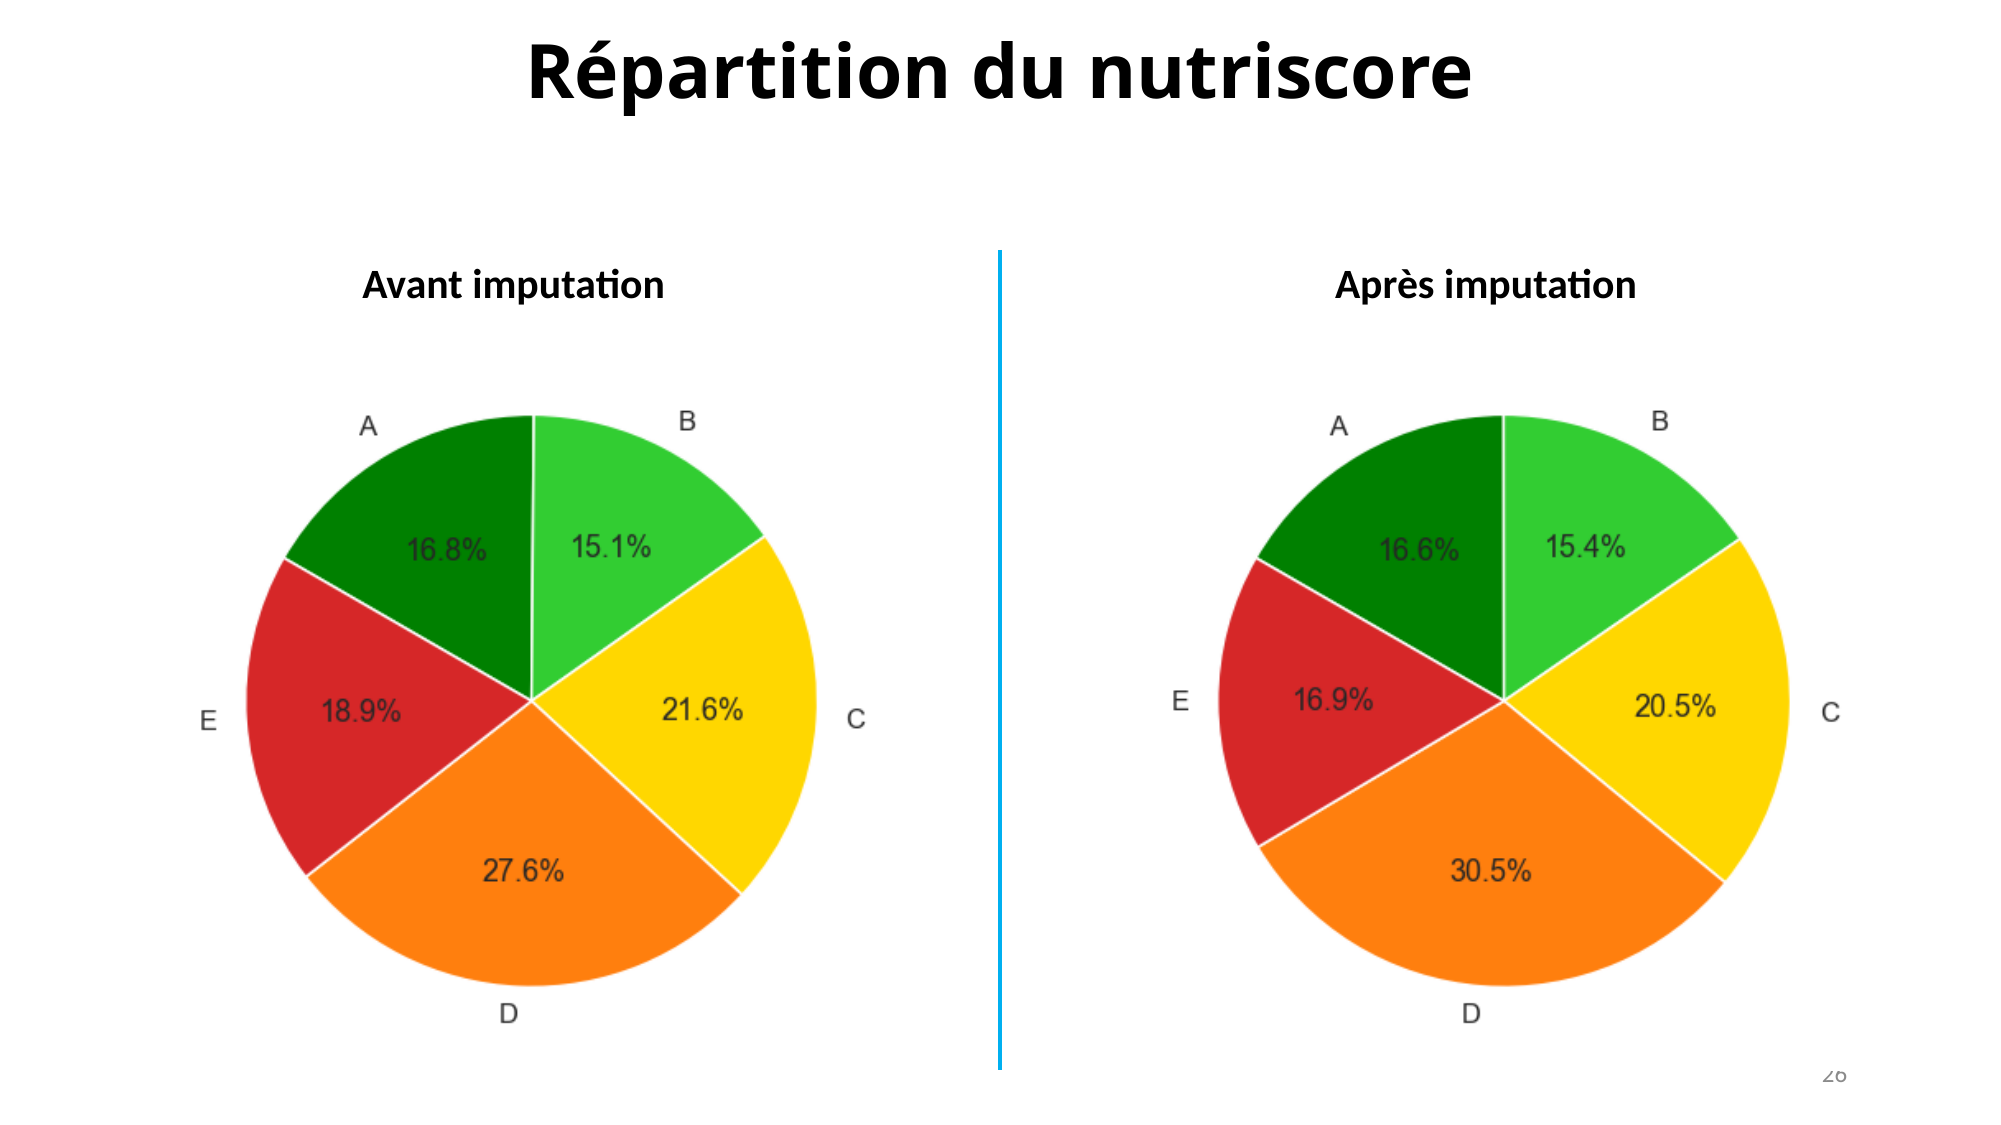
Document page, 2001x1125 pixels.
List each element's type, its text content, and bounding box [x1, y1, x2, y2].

text_box Après imputation [1284, 249, 1688, 315]
picture [1098, 331, 1874, 1071]
text_box Avant imputation [312, 249, 716, 315]
picture [126, 331, 901, 1071]
text_box Répartition du nutriscore [137, 0, 1863, 148]
slide_number 26 [1412, 1071, 1863, 1103]
